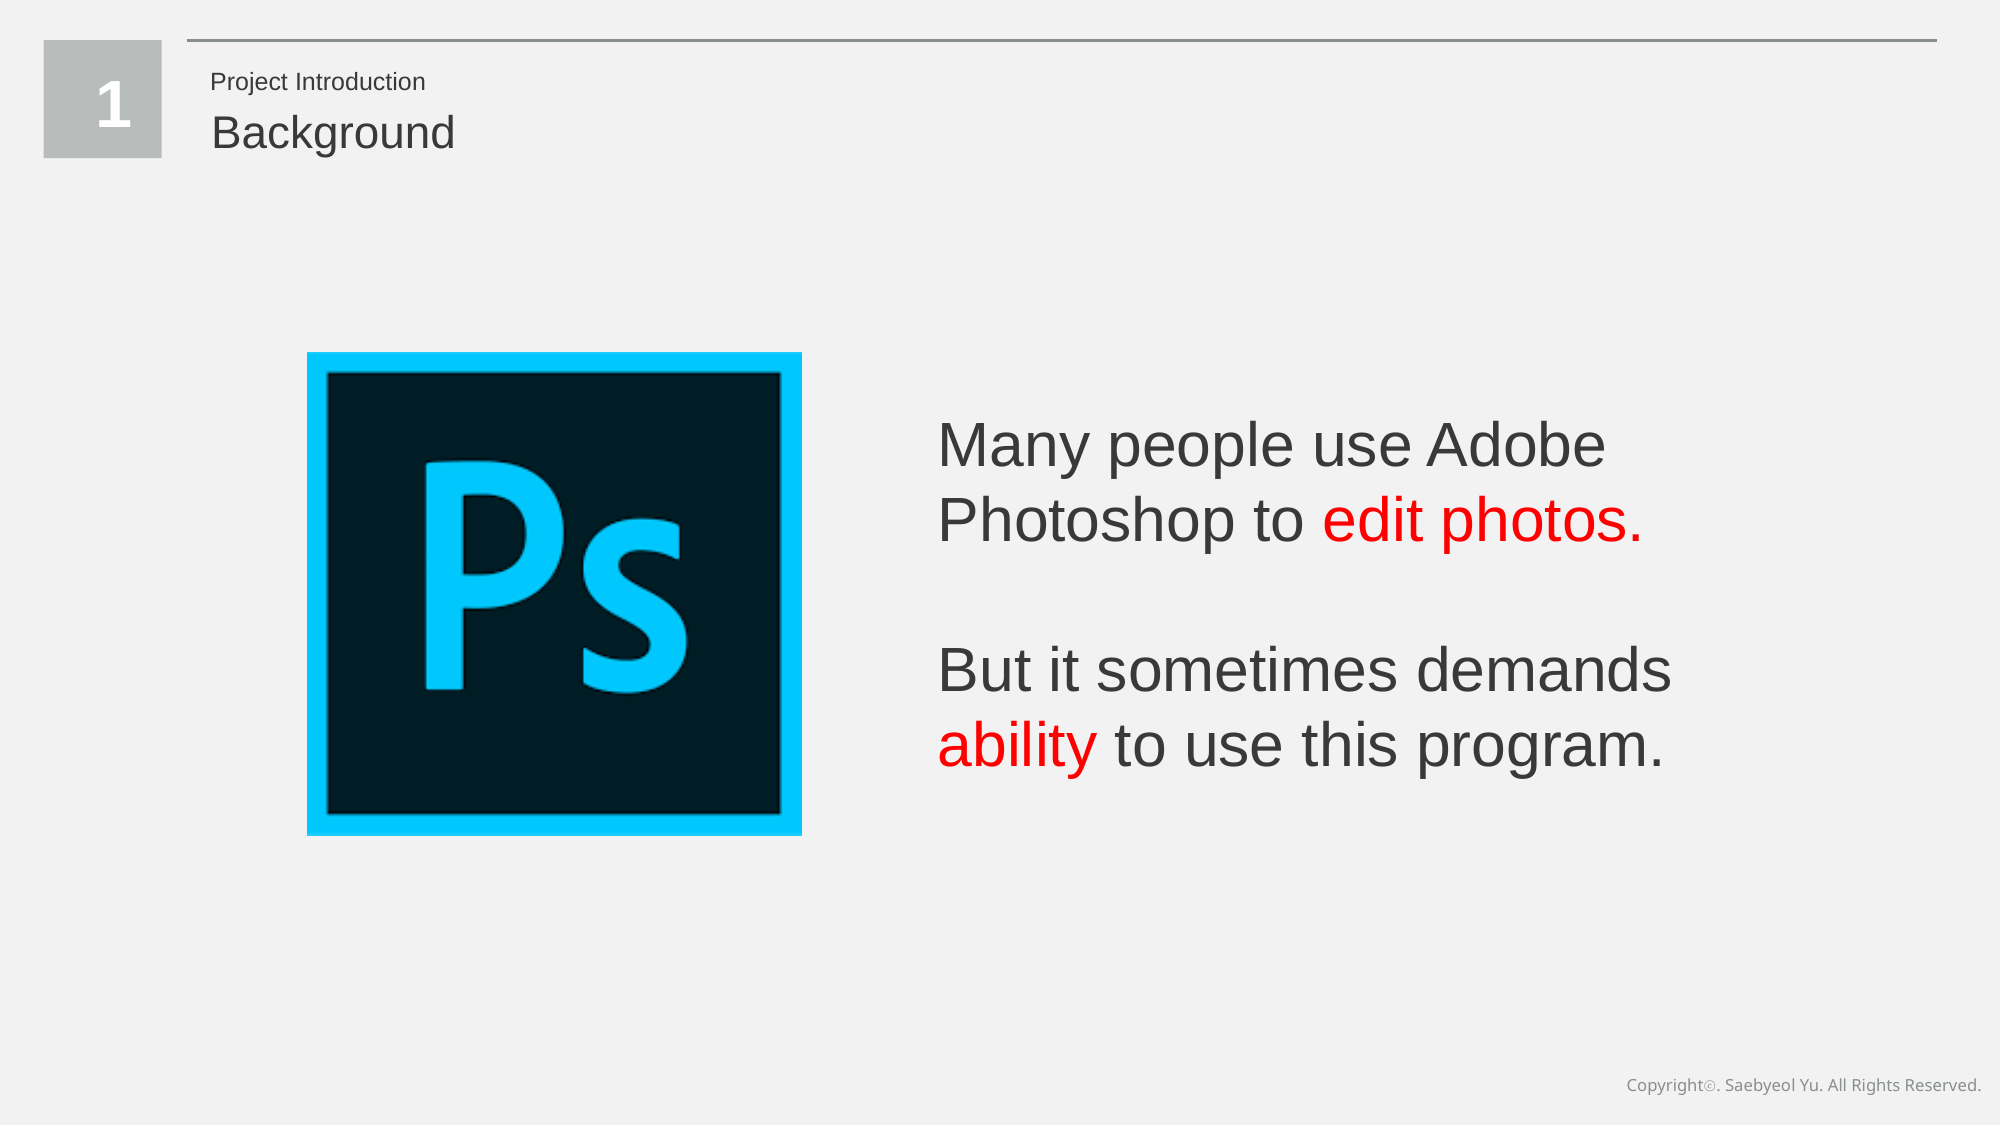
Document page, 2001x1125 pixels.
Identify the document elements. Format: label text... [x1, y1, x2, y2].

text_box [42, 39, 163, 159]
text_box 1 [80, 52, 123, 148]
picture [330, 375, 778, 812]
text_box Many people use Adobe Photoshop to edit photos. But it sometimes demands ability to use this program. [922, 396, 1765, 787]
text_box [194, 57, 473, 167]
